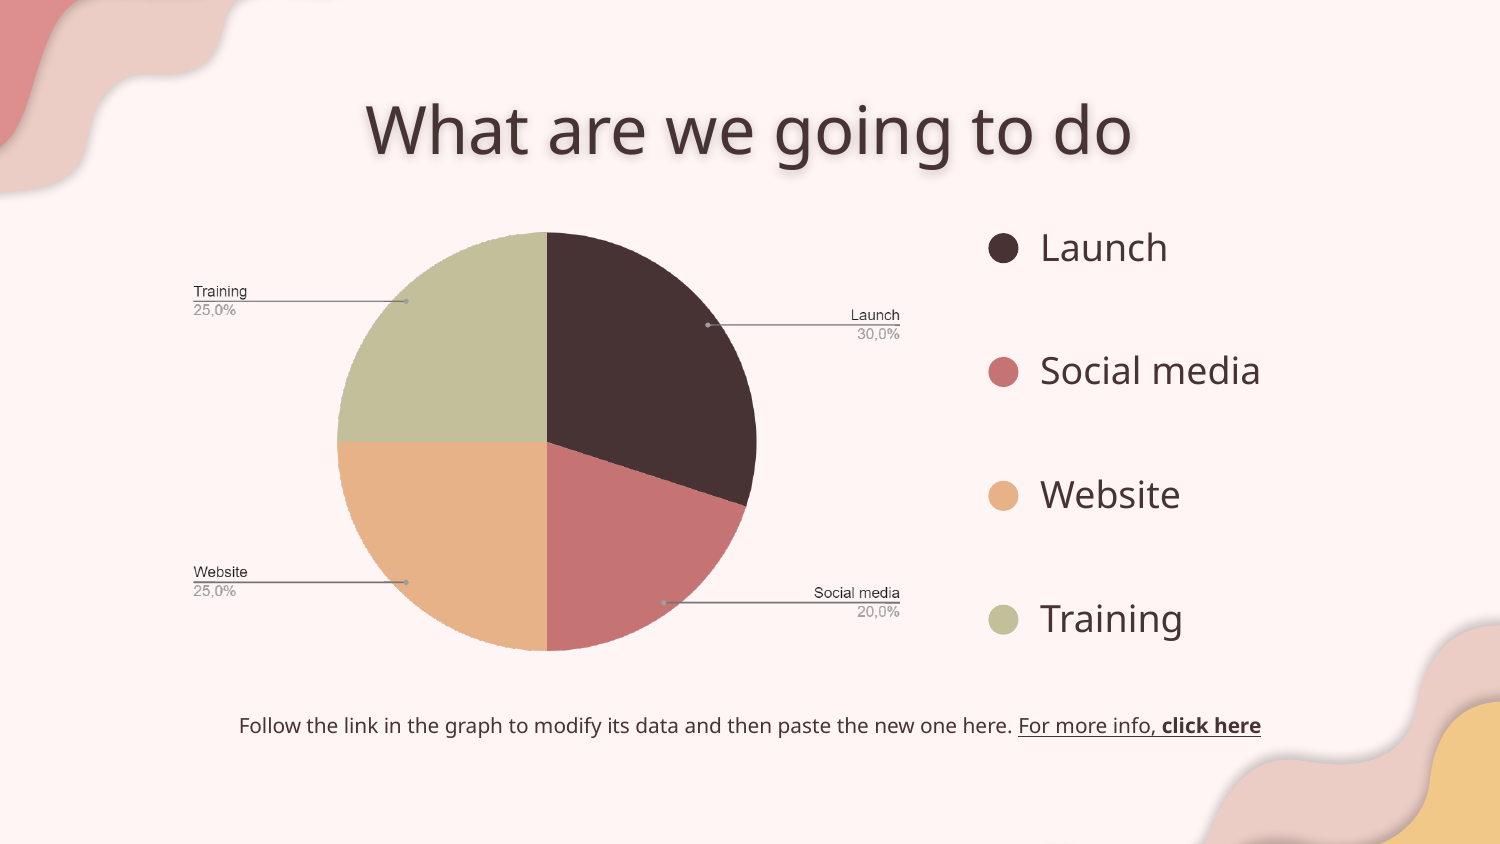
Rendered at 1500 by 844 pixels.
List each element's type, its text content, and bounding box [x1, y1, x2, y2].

text_box [988, 480, 1019, 511]
text_box Social media [1025, 340, 1330, 400]
text_box [988, 233, 1019, 264]
title What are we going to do [118, 72, 1382, 167]
text_box Training [1025, 588, 1330, 647]
text_box [988, 356, 1019, 387]
text_box Launch [1025, 216, 1330, 276]
picture [170, 208, 923, 675]
text_box Follow the link in the graph to modify its data and then paste the new one here. For more info, click here [87, 715, 1413, 757]
text_box [988, 604, 1019, 635]
text_box Website [1025, 464, 1330, 524]
